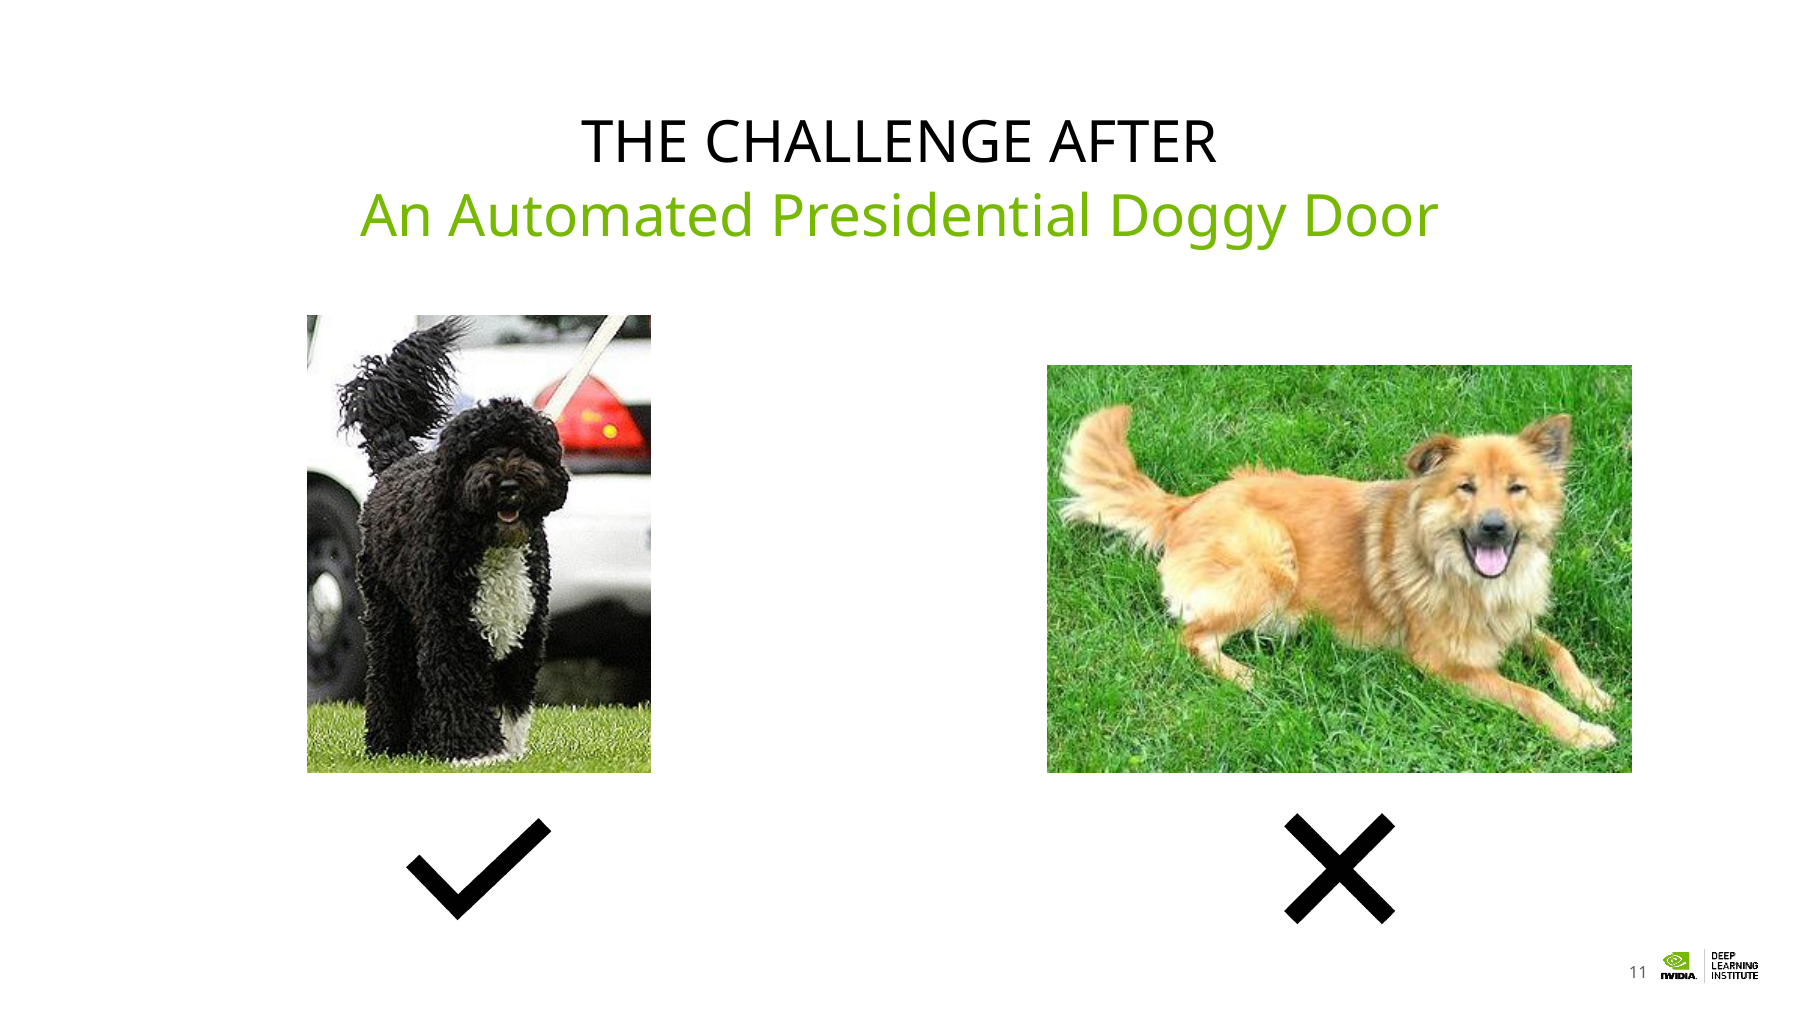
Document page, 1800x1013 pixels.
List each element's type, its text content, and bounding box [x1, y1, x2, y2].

picture [403, 792, 555, 944]
picture [306, 314, 651, 773]
picture [1661, 949, 1704, 983]
list An Automated Presidential Doggy Door [81, 178, 1719, 265]
picture [1046, 365, 1632, 773]
title The challenge After [81, 85, 1719, 178]
picture [1264, 792, 1415, 944]
picture [1705, 949, 1758, 983]
